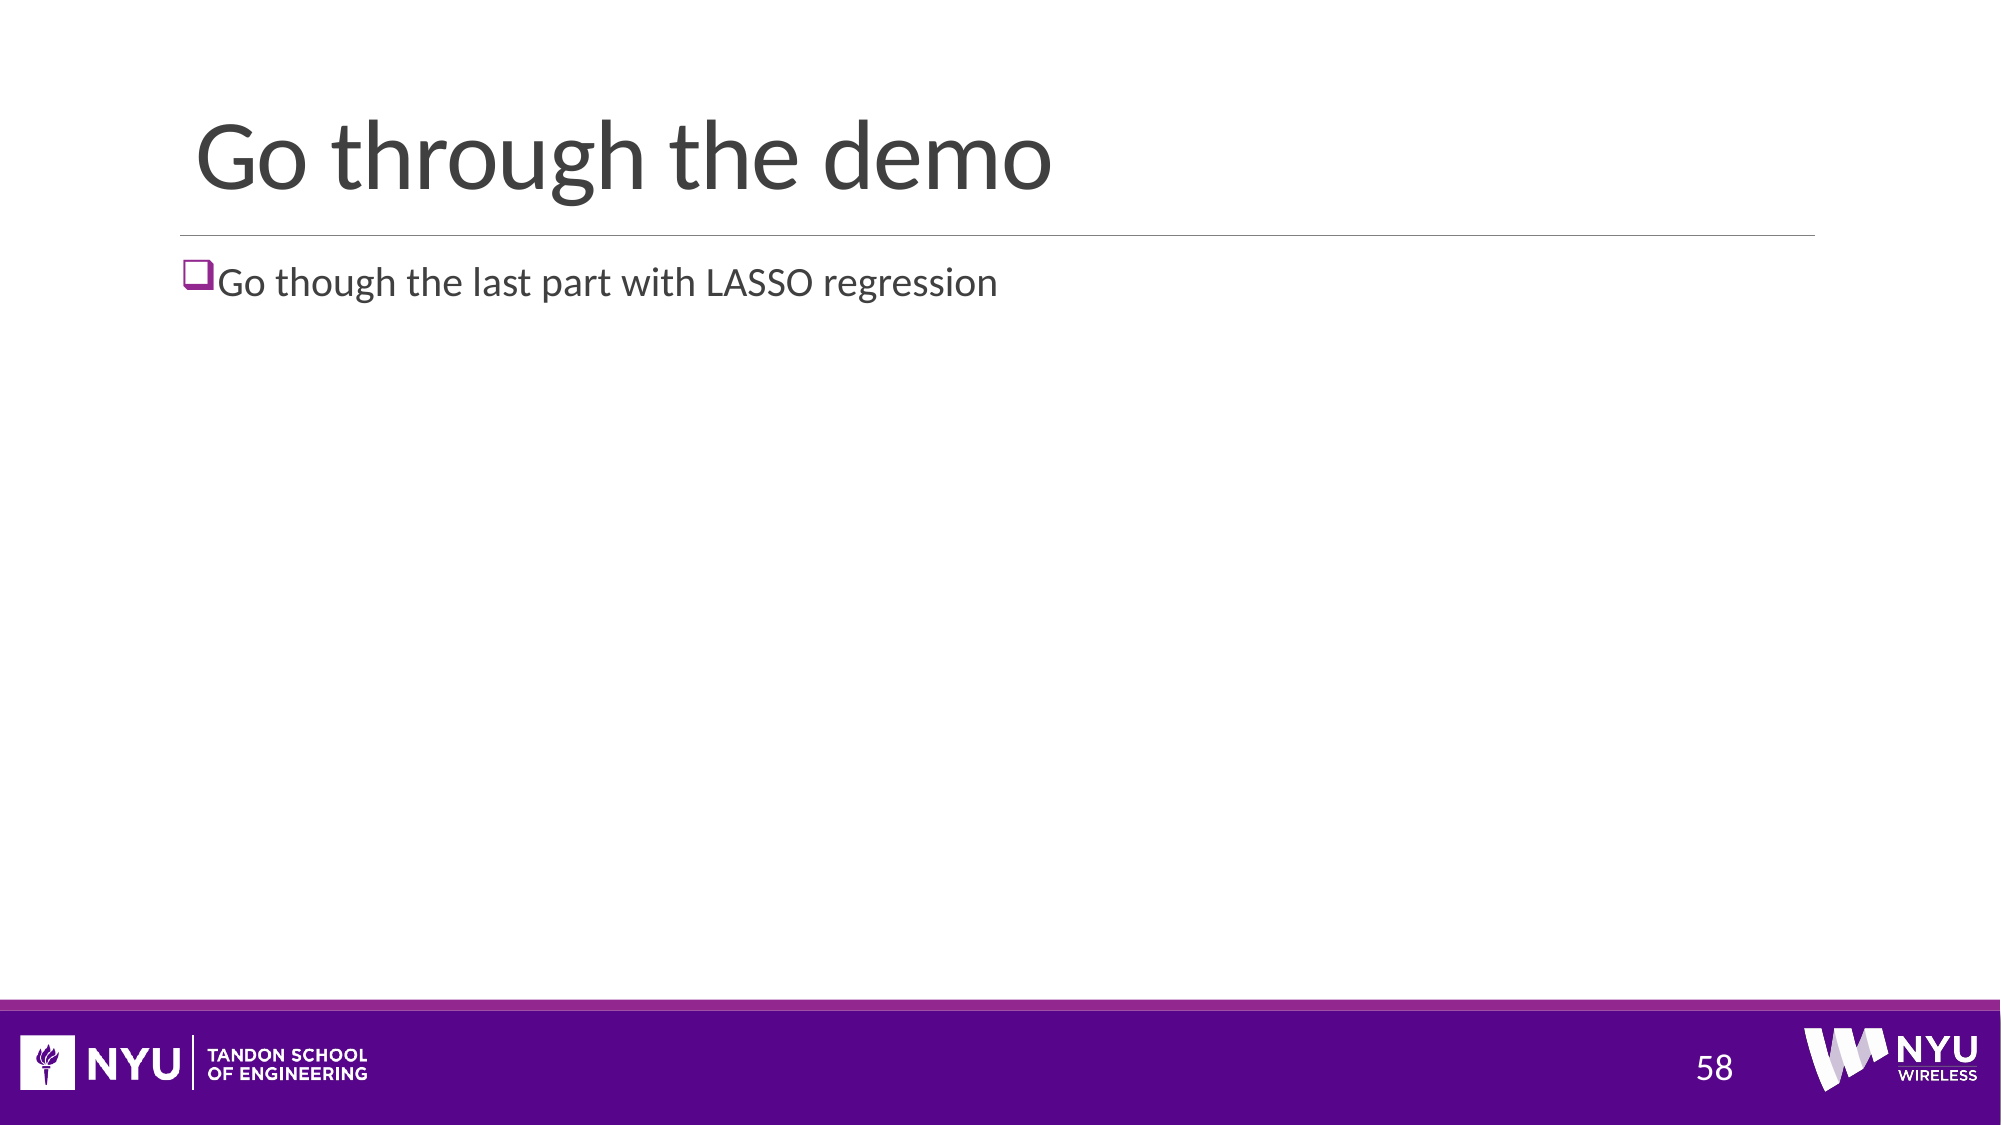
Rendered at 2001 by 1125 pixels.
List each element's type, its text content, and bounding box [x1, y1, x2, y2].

list Go though the last part with LASSO regression [180, 252, 1830, 963]
slide_number 58 [1533, 1035, 1749, 1096]
title Go through the demo [180, 47, 1830, 218]
